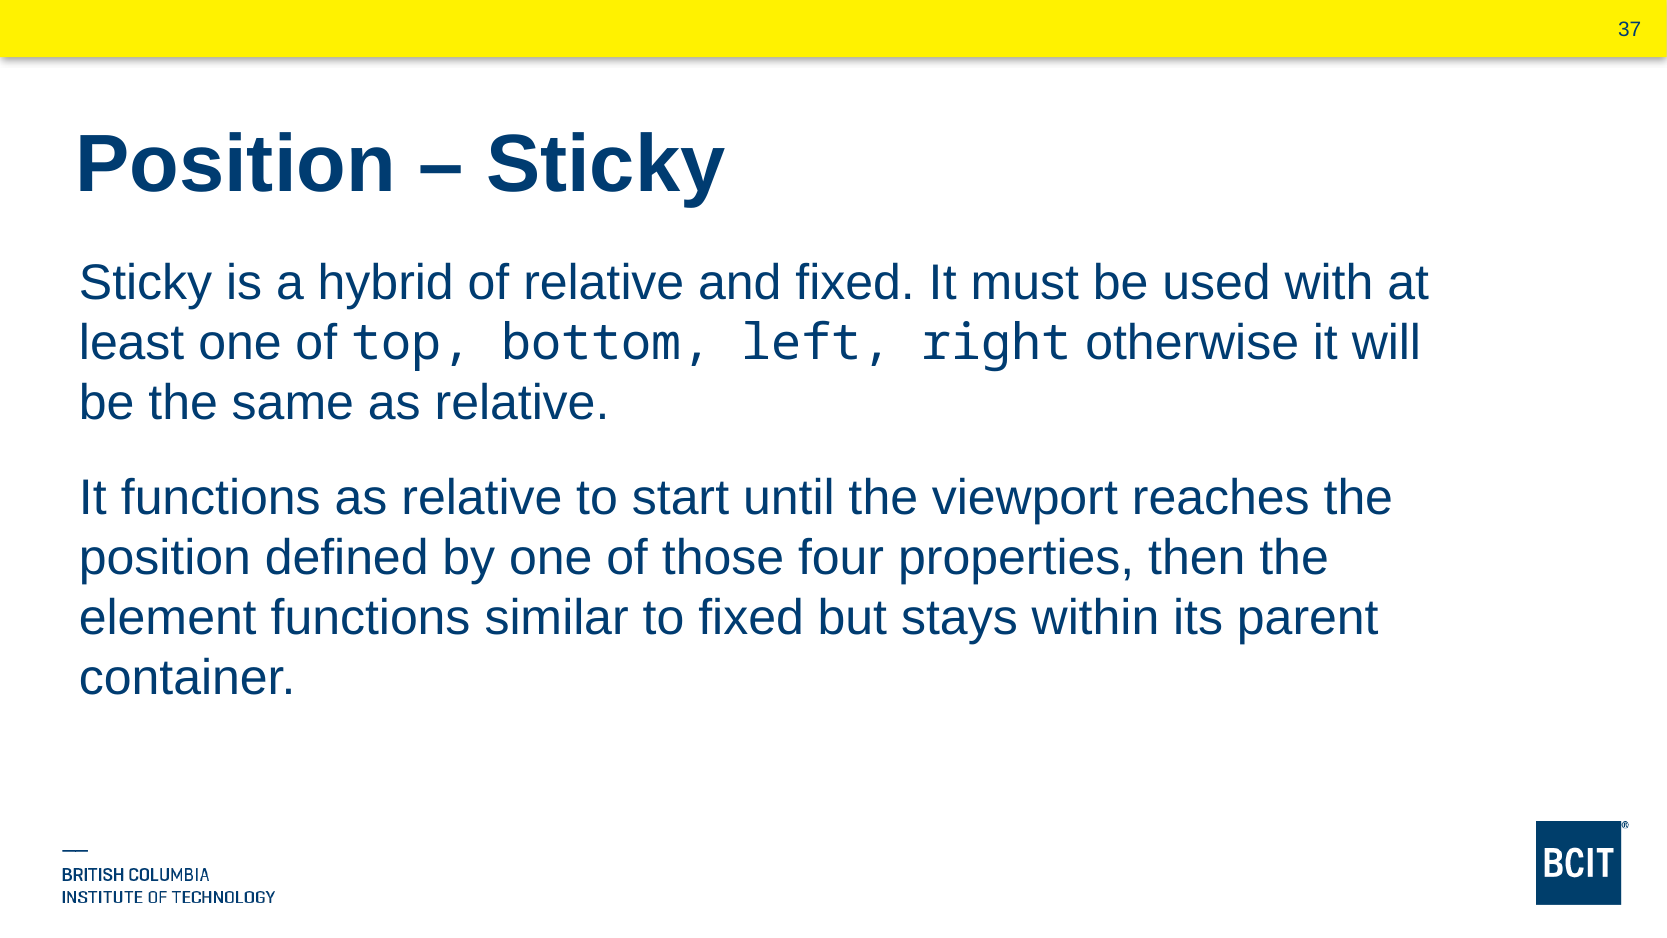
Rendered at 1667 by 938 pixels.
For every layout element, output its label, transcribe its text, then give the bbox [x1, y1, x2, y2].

title Position – Sticky [60, 103, 1449, 210]
list Sticky is a hybrid of relative and fixed. It must be used with at least one of top, bottom, left, right otherwise it will be the same as relative. It functions as relative to start until the viewport reaches the position defined by one of those four properties, then the element functions similar to fixed but stays within its parent container. [64, 242, 1449, 801]
picture [1536, 821, 1629, 905]
picture [62, 850, 275, 903]
